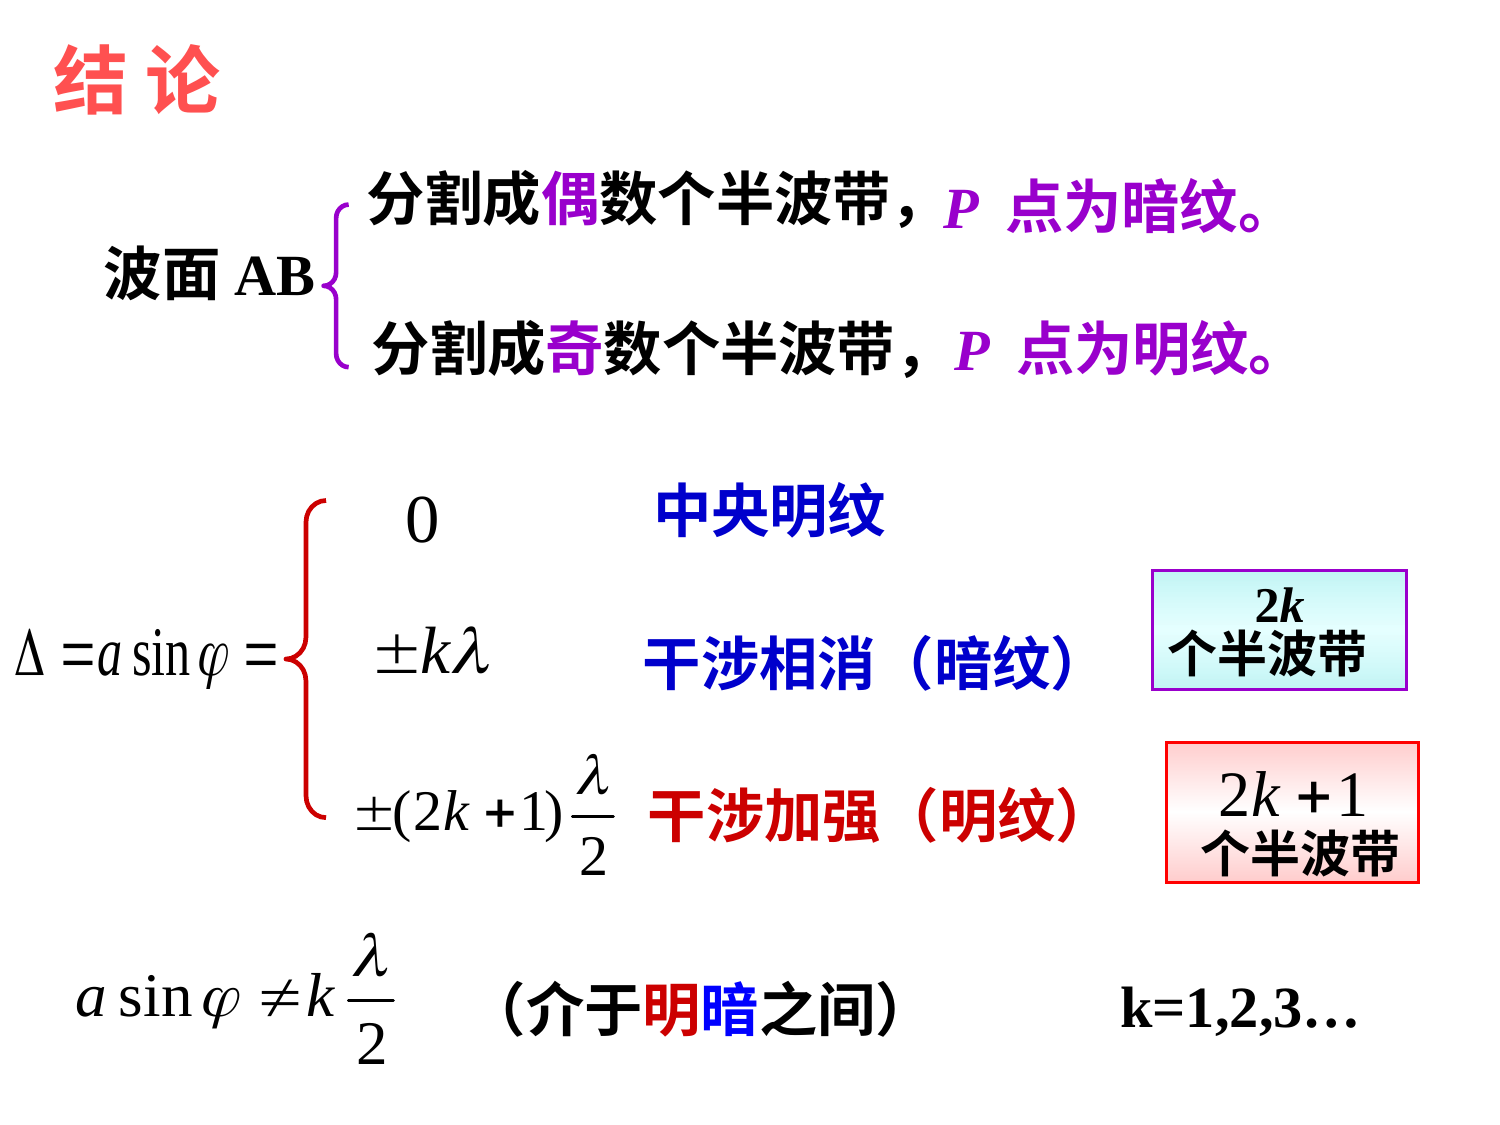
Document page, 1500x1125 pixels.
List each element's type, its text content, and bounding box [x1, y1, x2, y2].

text_box P 点为暗纹。 [928, 162, 1340, 248]
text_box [395, 478, 454, 560]
text_box P 点为明纹。 [939, 304, 1365, 390]
text_box 分割成偶数个半波带， [351, 154, 1015, 240]
text_box [336, 315, 349, 368]
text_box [65, 917, 408, 1079]
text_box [360, 611, 502, 691]
text_box [285, 500, 327, 818]
text_box [336, 204, 349, 229]
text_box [1105, 742, 1500, 894]
text_box 2k 个半波带 [1152, 570, 1407, 690]
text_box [342, 739, 628, 889]
text_box 波面AB [89, 229, 402, 315]
text_box 分割成奇数个半波带， [356, 304, 939, 390]
text_box 干涉加强（明纹） [633, 771, 1100, 857]
text_box 干涉相消（暗纹） [628, 619, 1124, 705]
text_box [6, 611, 276, 705]
text_box 中央明纹 [638, 466, 961, 552]
text_box 结 论 [38, 26, 454, 131]
text_box k=1,2,3… [1105, 961, 1444, 1047]
text_box （介于明暗之间） [453, 966, 1004, 1051]
